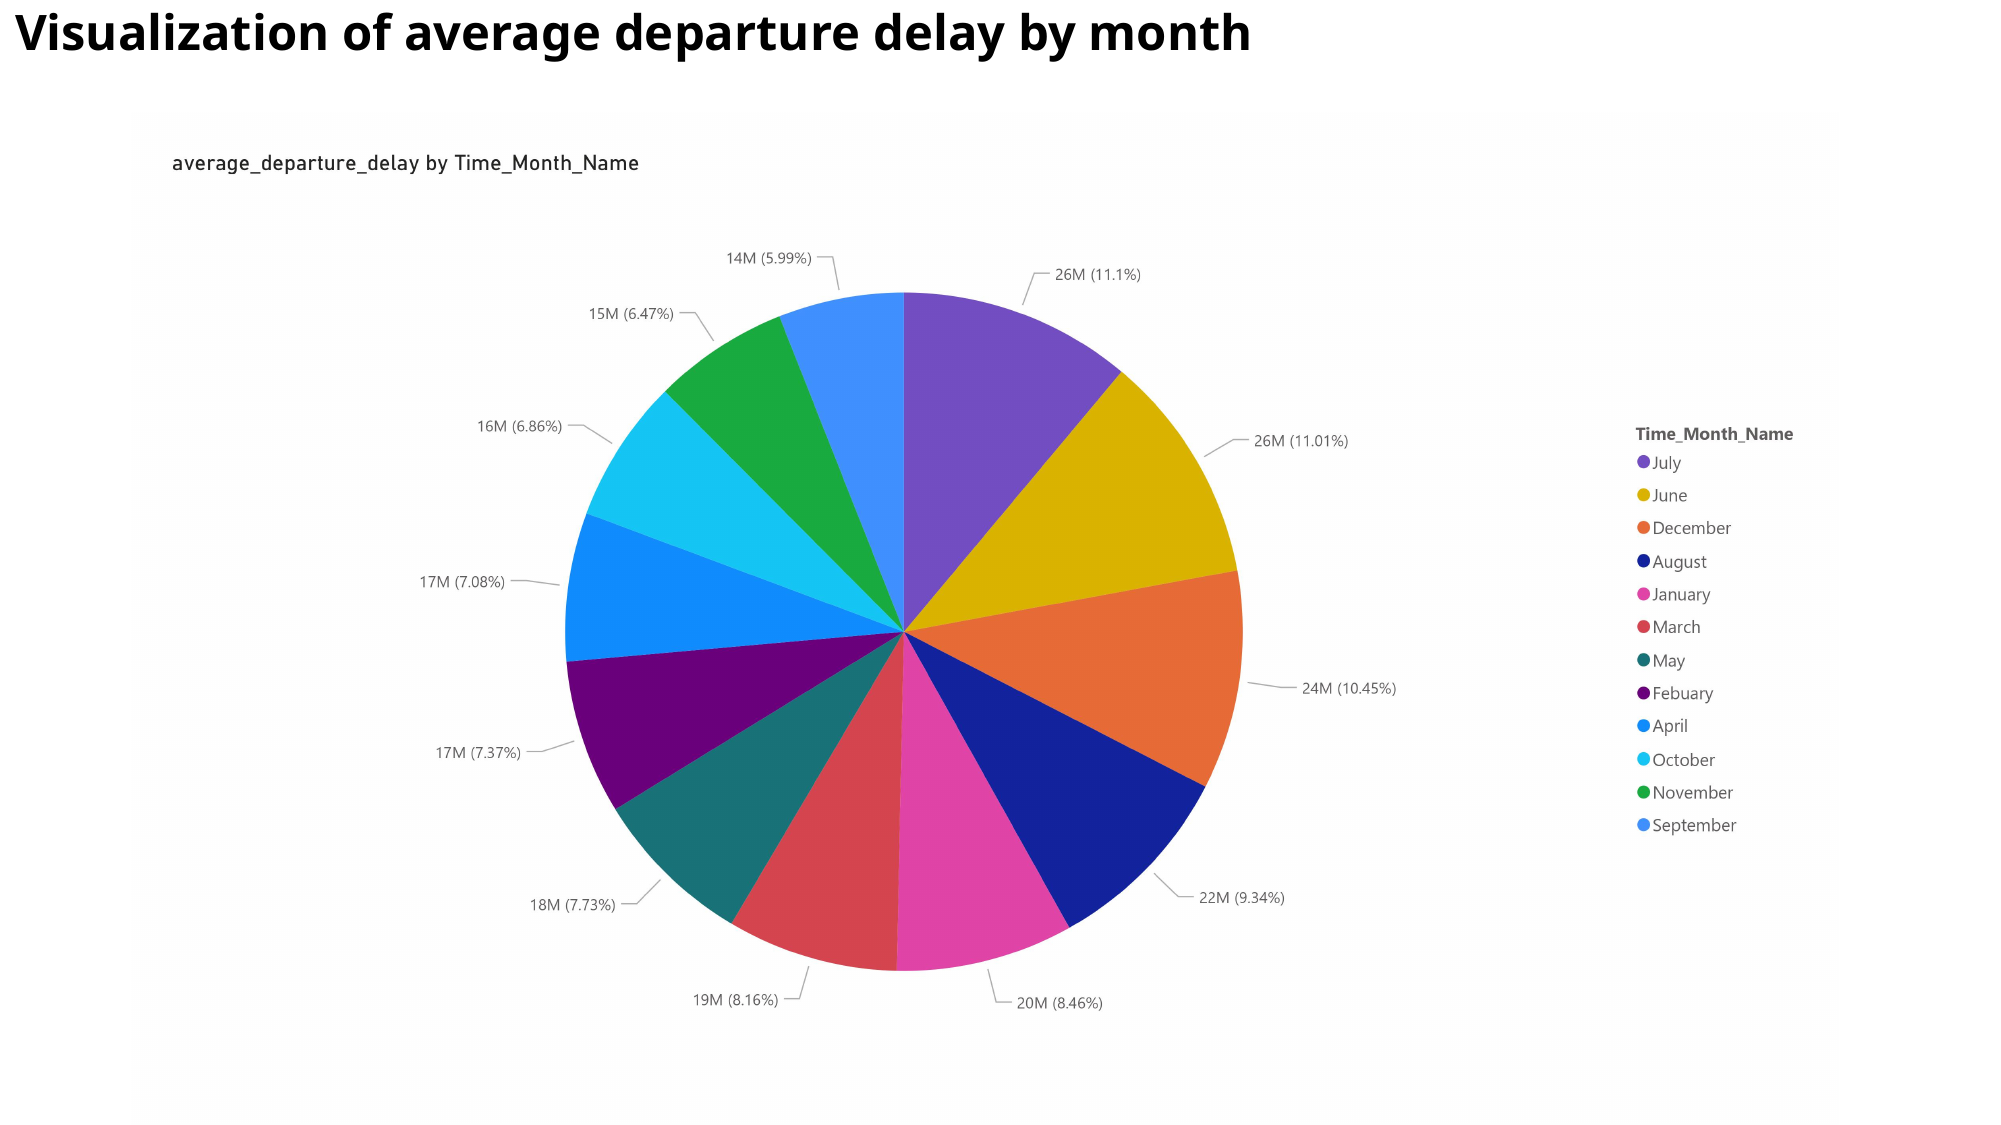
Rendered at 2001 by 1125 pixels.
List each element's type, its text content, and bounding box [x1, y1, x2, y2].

picture [131, 112, 1839, 1125]
title Visualization of average departure delay by month [0, 0, 1350, 69]
